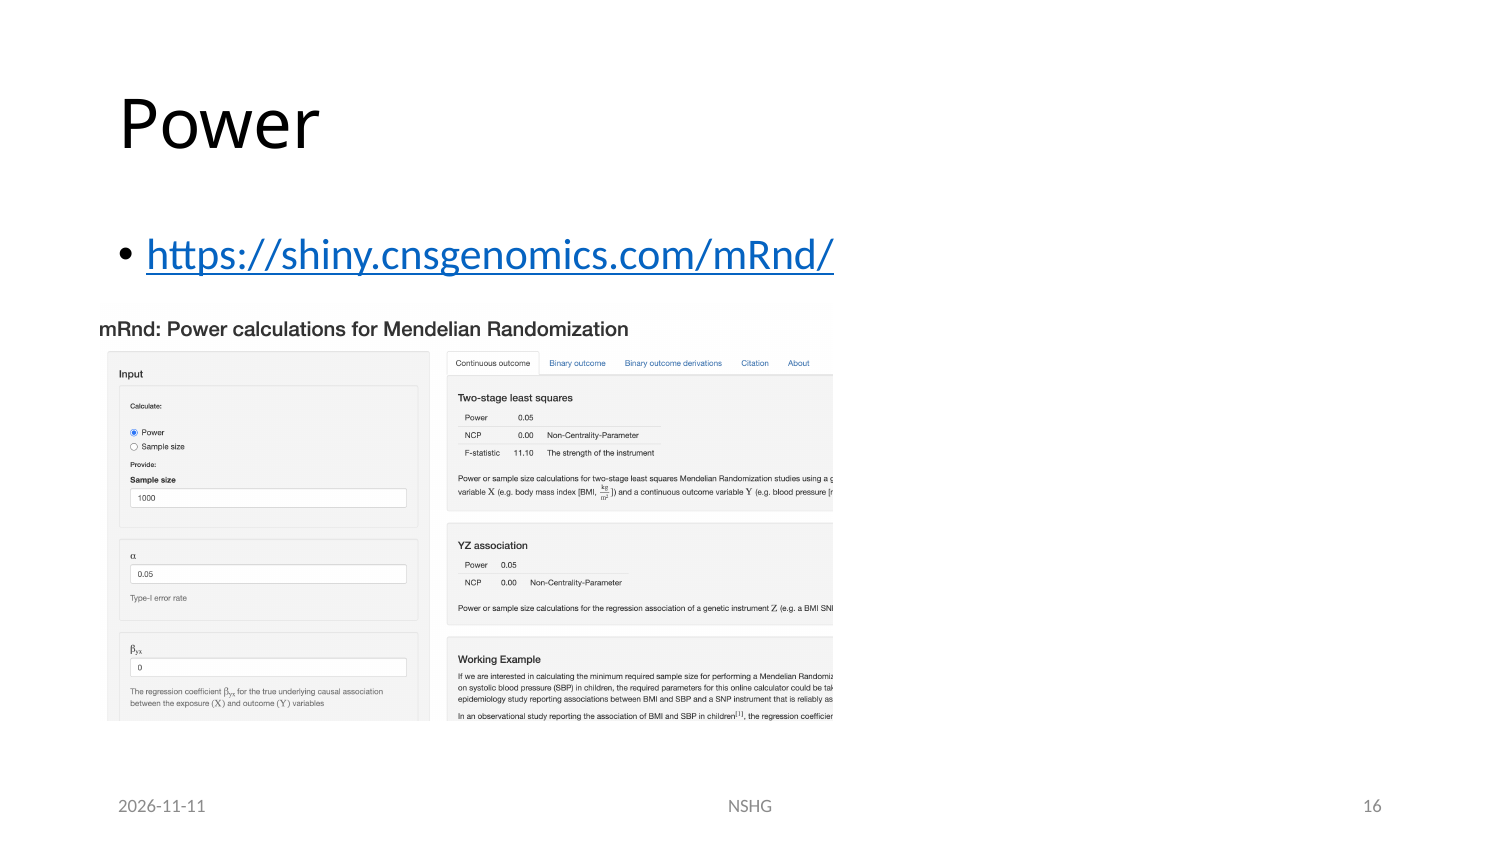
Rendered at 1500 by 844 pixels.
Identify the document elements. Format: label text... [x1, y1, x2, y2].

picture [100, 303, 833, 721]
list https://shiny.cnsgenomics.com/mRnd/ [103, 224, 1397, 760]
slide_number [103, 782, 441, 827]
slide_number 16 [1059, 782, 1397, 827]
title Power [103, 44, 1397, 208]
footer NSHG [496, 782, 1004, 827]
